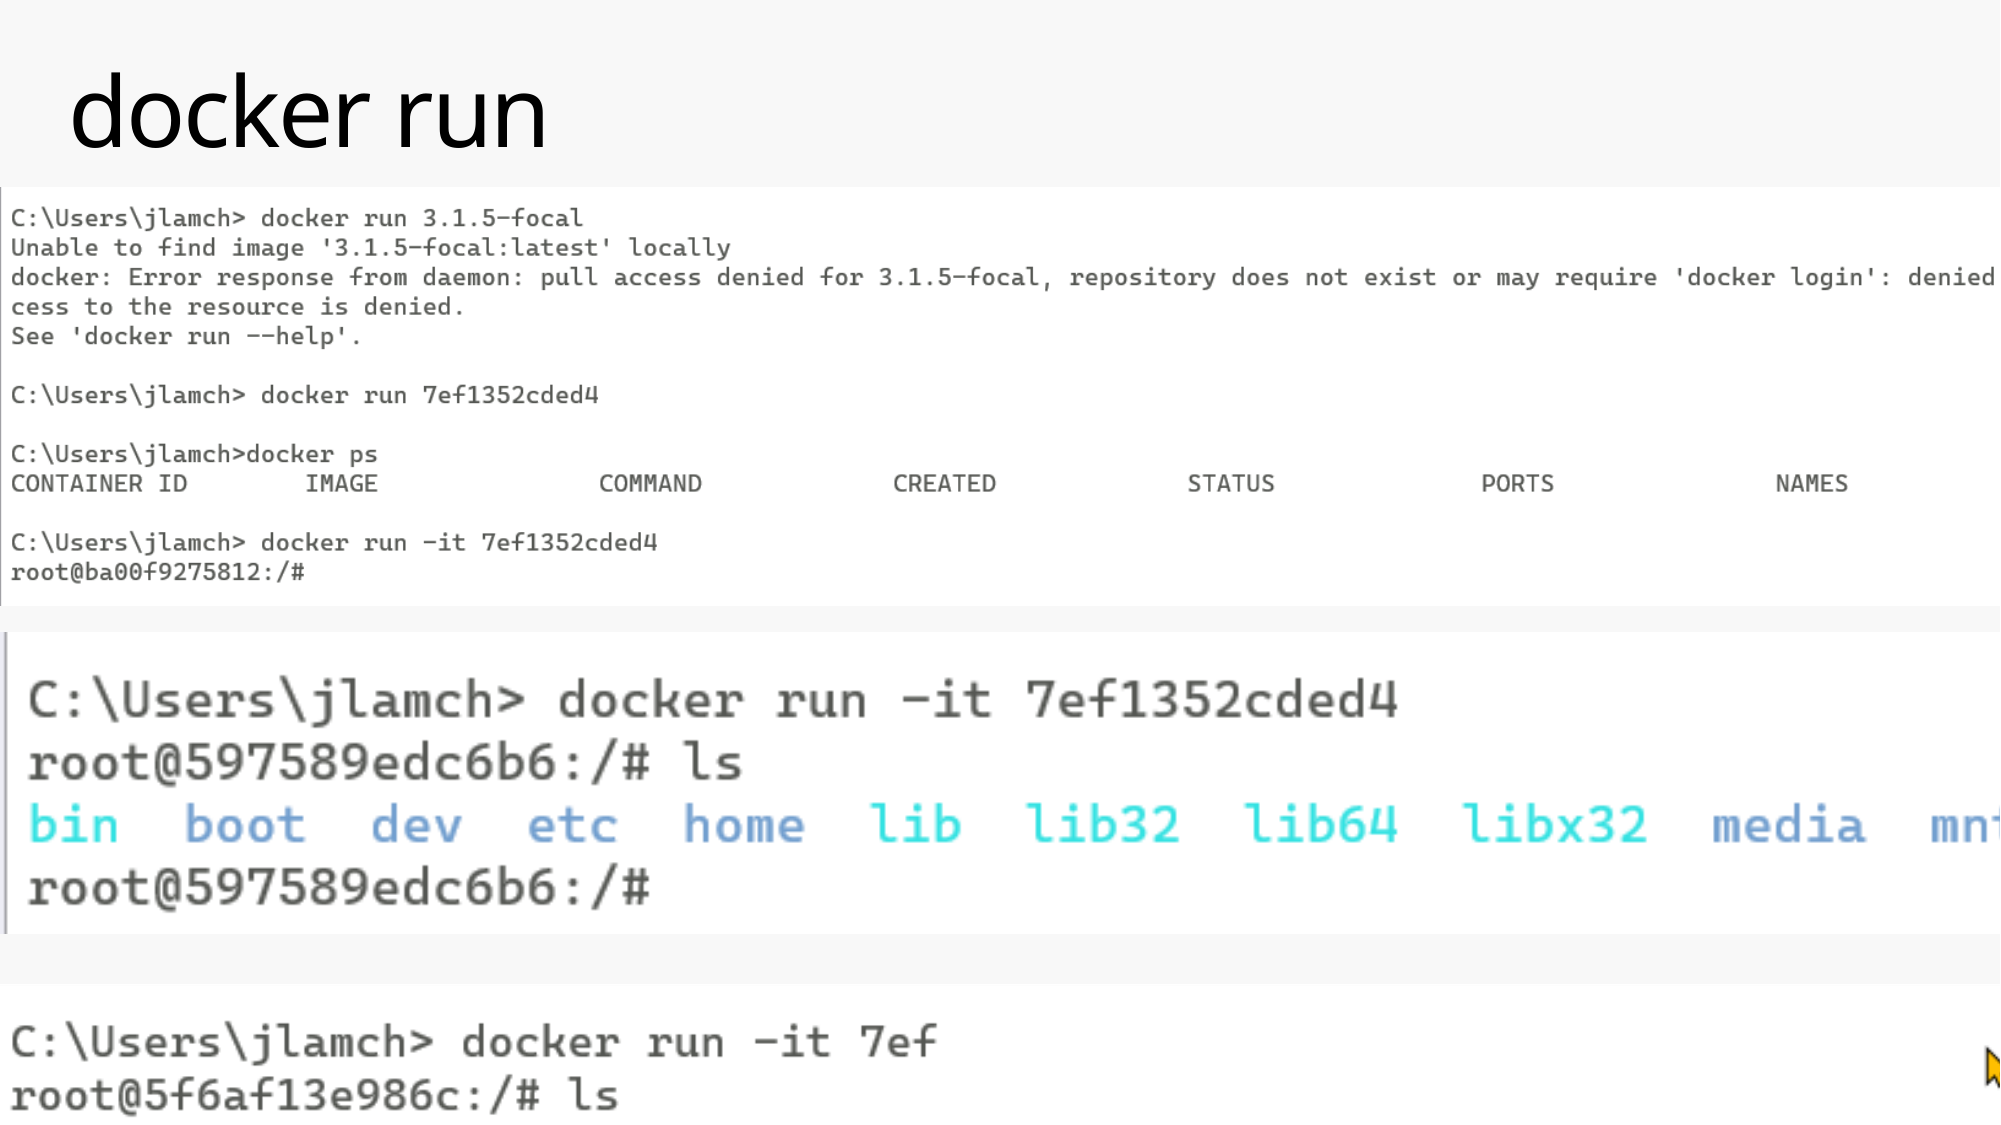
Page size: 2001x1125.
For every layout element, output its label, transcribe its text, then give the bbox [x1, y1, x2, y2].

picture [0, 187, 2000, 606]
picture [0, 631, 2000, 934]
picture [0, 984, 2000, 1125]
title docker run [44, 47, 1957, 187]
